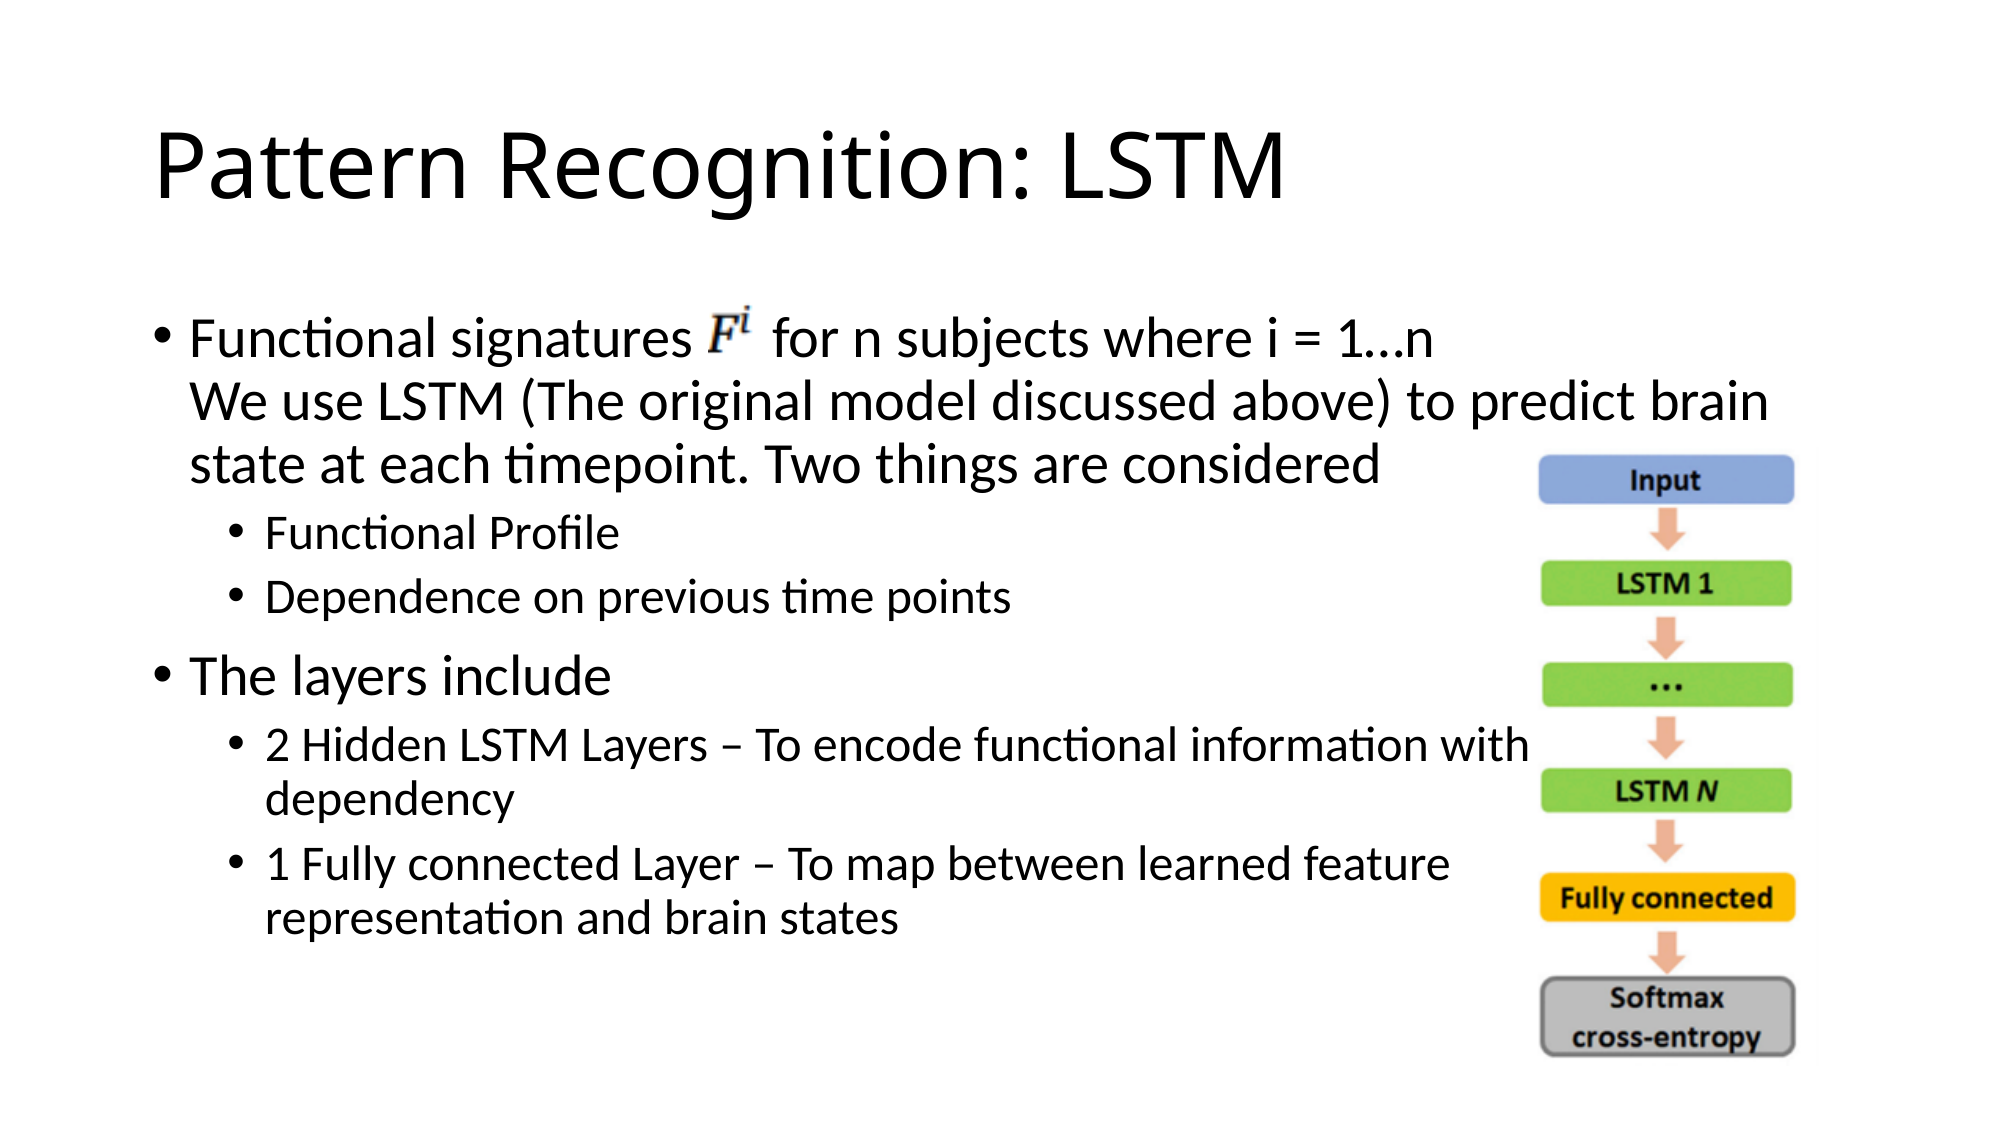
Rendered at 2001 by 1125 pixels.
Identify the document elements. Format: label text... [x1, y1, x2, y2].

title Pattern Recognition: LSTM [137, 59, 1863, 278]
picture [708, 299, 755, 363]
list Functional signatures for n subjects where i = 1…n We use LSTM (The original model discussed above) to predict brain state at each timepoint. Two things are considered Functional Profile Dependence on previous time points The layers include 2 Hidden LSTM Layers – To encode functional information with temporal dependency 1 Fully connected Layer – To map between learned feature representation and brain states [137, 299, 1863, 1014]
picture [1536, 447, 1826, 1066]
